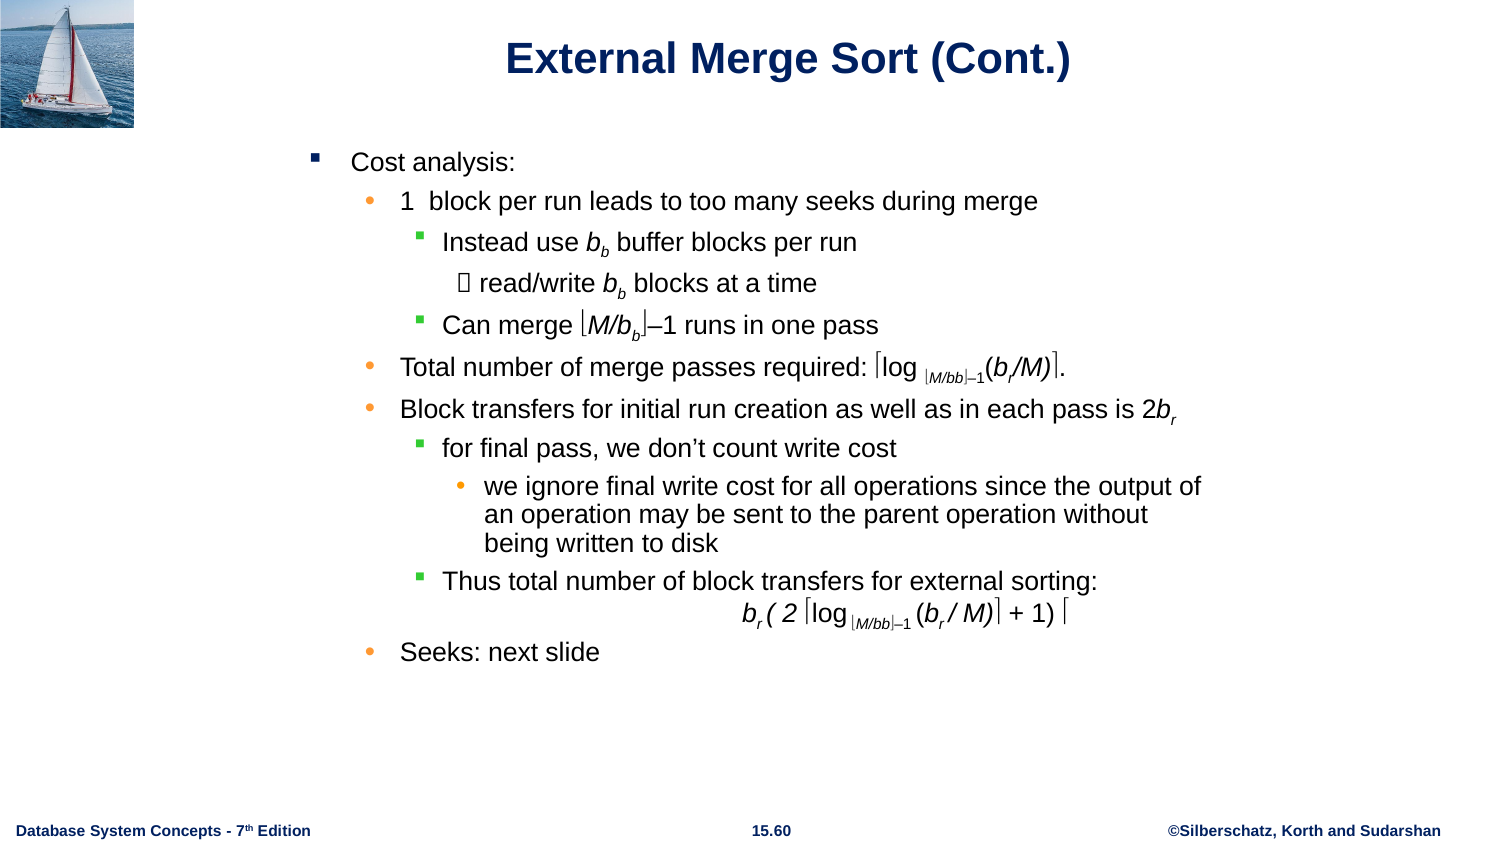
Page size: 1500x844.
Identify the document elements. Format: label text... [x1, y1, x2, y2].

title External Merge Sort (Cont.) [125, 14, 1452, 90]
picture [0, 0, 134, 128]
list Cost analysis: 1 block per run leads to too many seeks during merge Instead use bb buffer blocks per run  read/write bb blocks at a time Can merge M/bb–1 runs in one pass Total number of merge passes required: log M/bb–1(br/M). Block transfers for initial run creation as well as in each pass is 2br for final pass, we don’t count write cost we ignore final write cost for all operations since the output of an operation may be sent to the parent operation without being written to disk Thus total number of block transfers for external sorting: br ( 2 log M/bb–1 (br / M) + 1)  Seeks: next slide [293, 141, 1218, 661]
